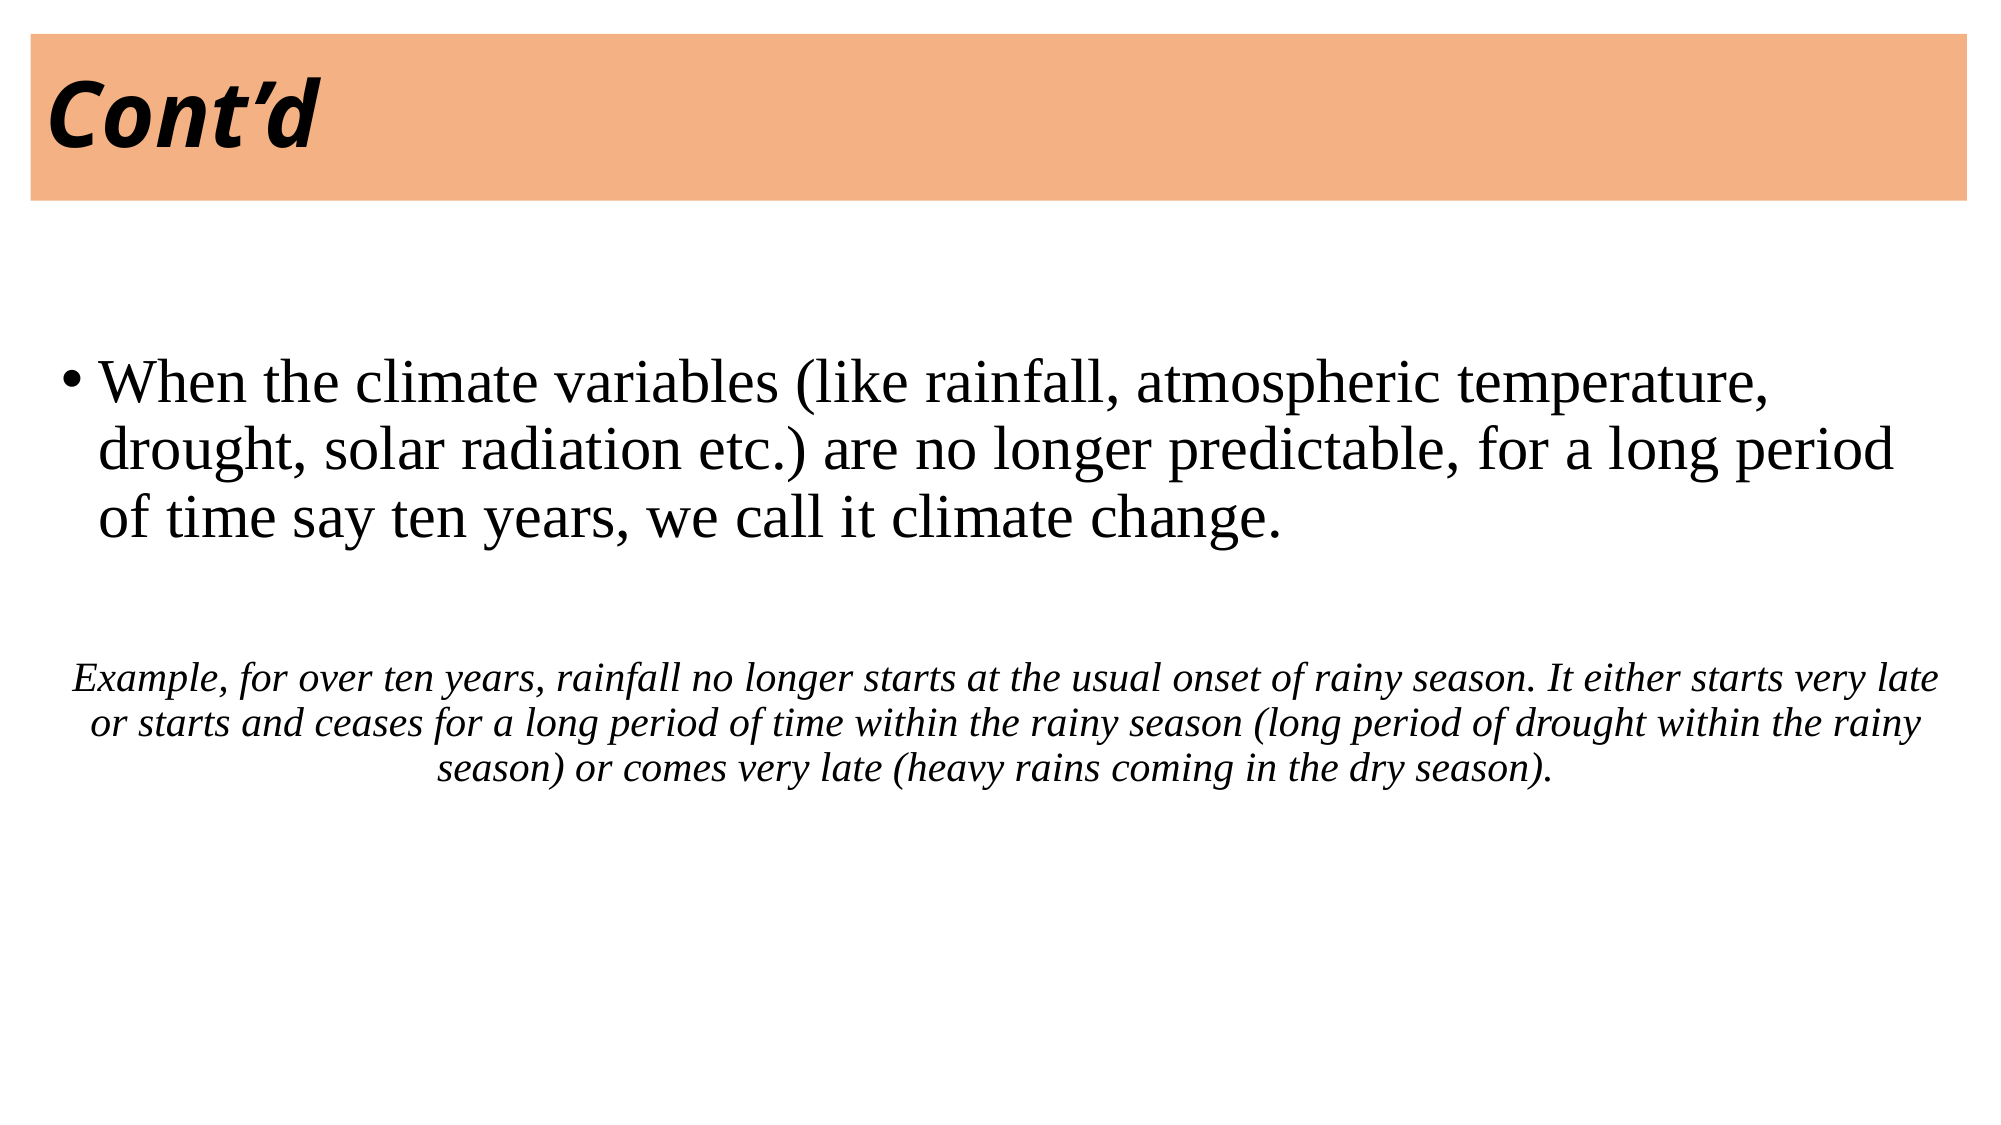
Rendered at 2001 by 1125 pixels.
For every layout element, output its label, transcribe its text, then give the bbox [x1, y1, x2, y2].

title Cont’d [30, 33, 1967, 201]
list When the climate variables (like rainfall, atmospheric temperature, drought, solar radiation etc.) are no longer predictable, for a long period of time say ten years, we call it climate change. Example, for over ten years, rainfall no longer starts at the usual onset of rainy season. It either starts very late or starts and ceases for a long period of time within the rainy season (long period of drought within the rainy season) or comes very late (heavy rains coming in the dry season). [46, 249, 1967, 1091]
